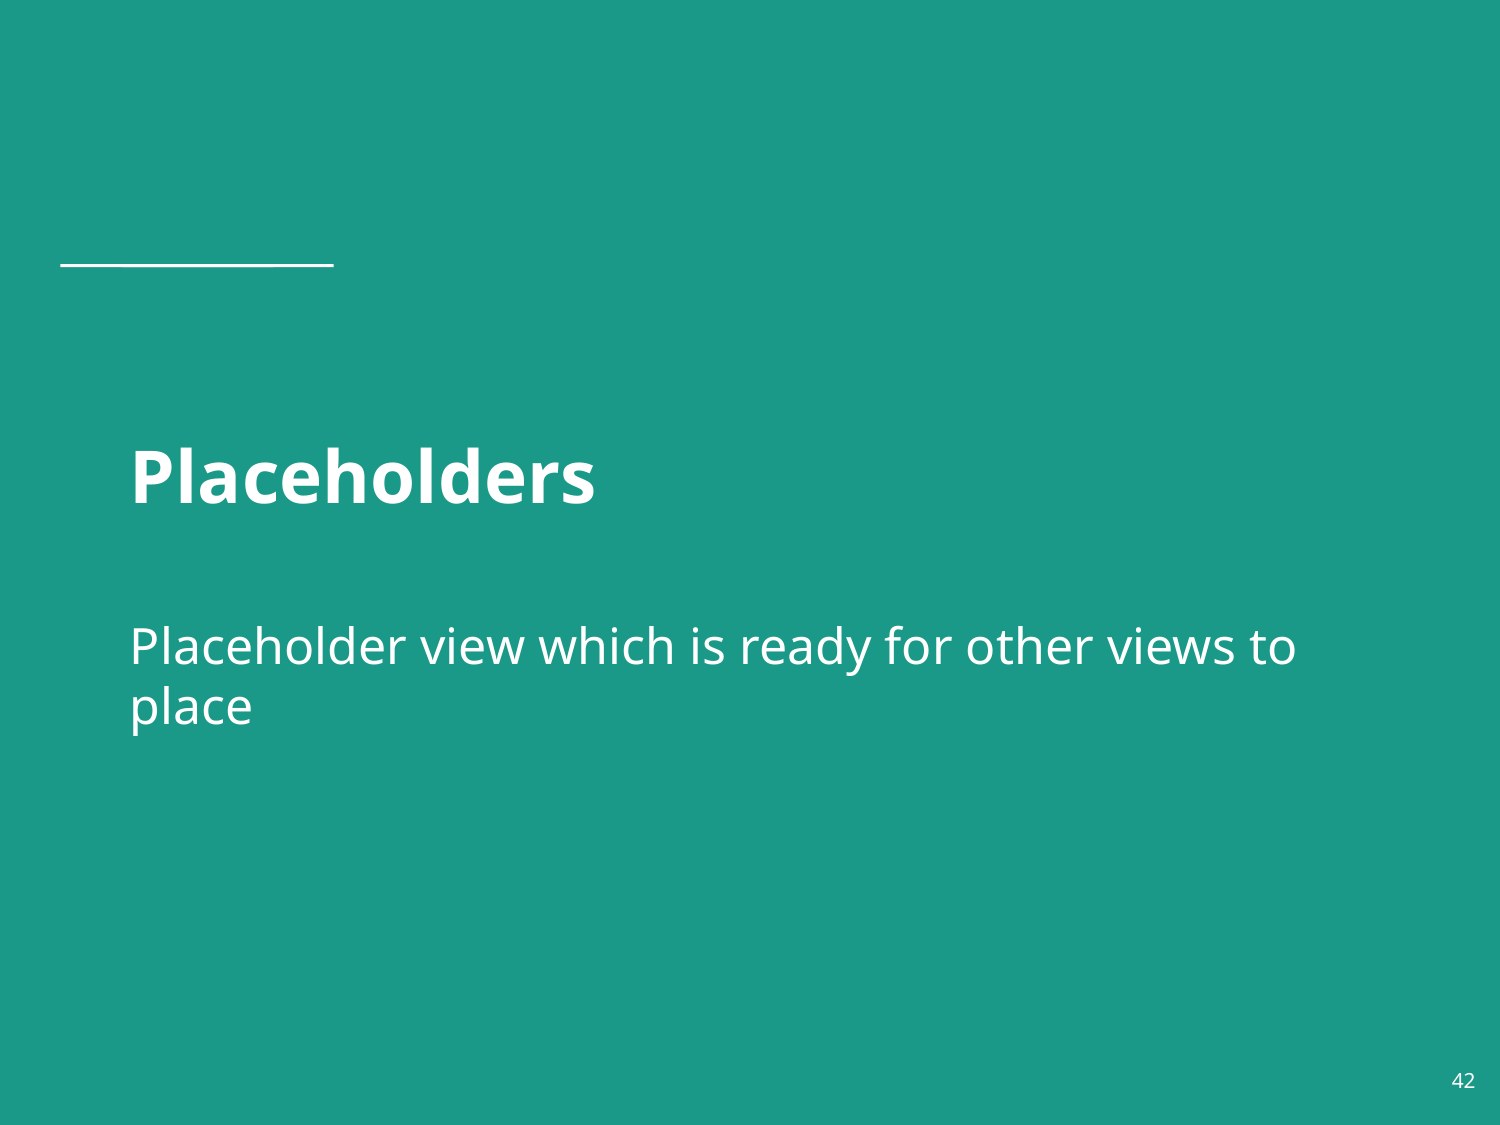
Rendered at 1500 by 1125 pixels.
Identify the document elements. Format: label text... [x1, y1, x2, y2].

title Placeholders [114, 415, 868, 599]
slide_number ‹#› [1400, 1038, 1491, 1125]
text_box Placeholder view which is ready for other views to place [114, 599, 1319, 740]
